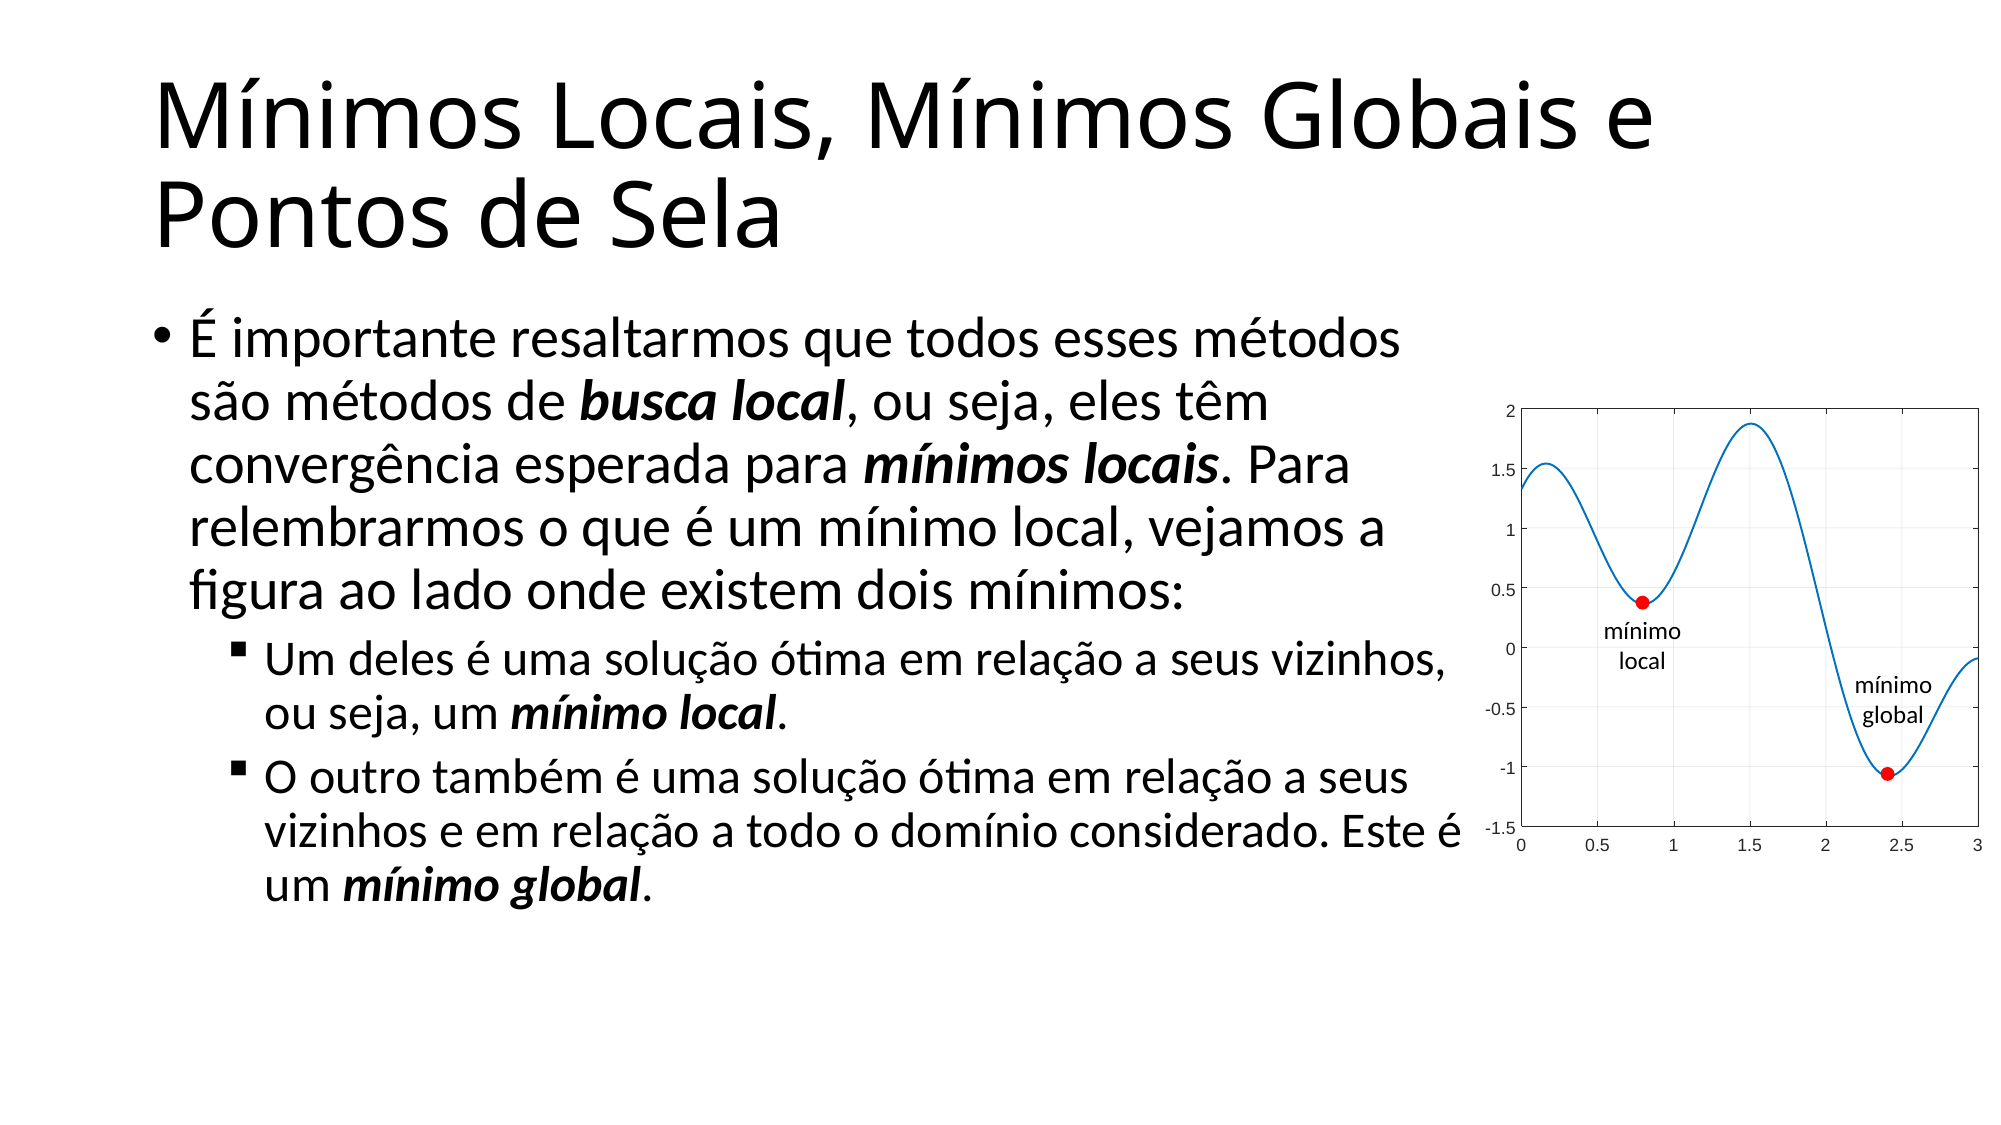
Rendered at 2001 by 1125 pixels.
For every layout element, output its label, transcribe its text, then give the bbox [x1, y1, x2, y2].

title Mínimos Locais, Mínimos Globais e Pontos de Sela [137, 59, 1863, 278]
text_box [1481, 397, 1985, 857]
list É importante resaltarmos que todos esses métodos são métodos de busca local, ou seja, eles têm convergência esperada para mínimos locais. Para relembrarmos o que é um mínimo local, vejamos a figura ao lado onde existem dois mínimos: Um deles é uma solução ótima em relação a seus vizinhos, ou seja, um mínimo local. O outro também é uma solução ótima em relação a seus vizinhos e em relação a todo o domínio considerado. Este é um mínimo global. [137, 299, 1502, 1082]
